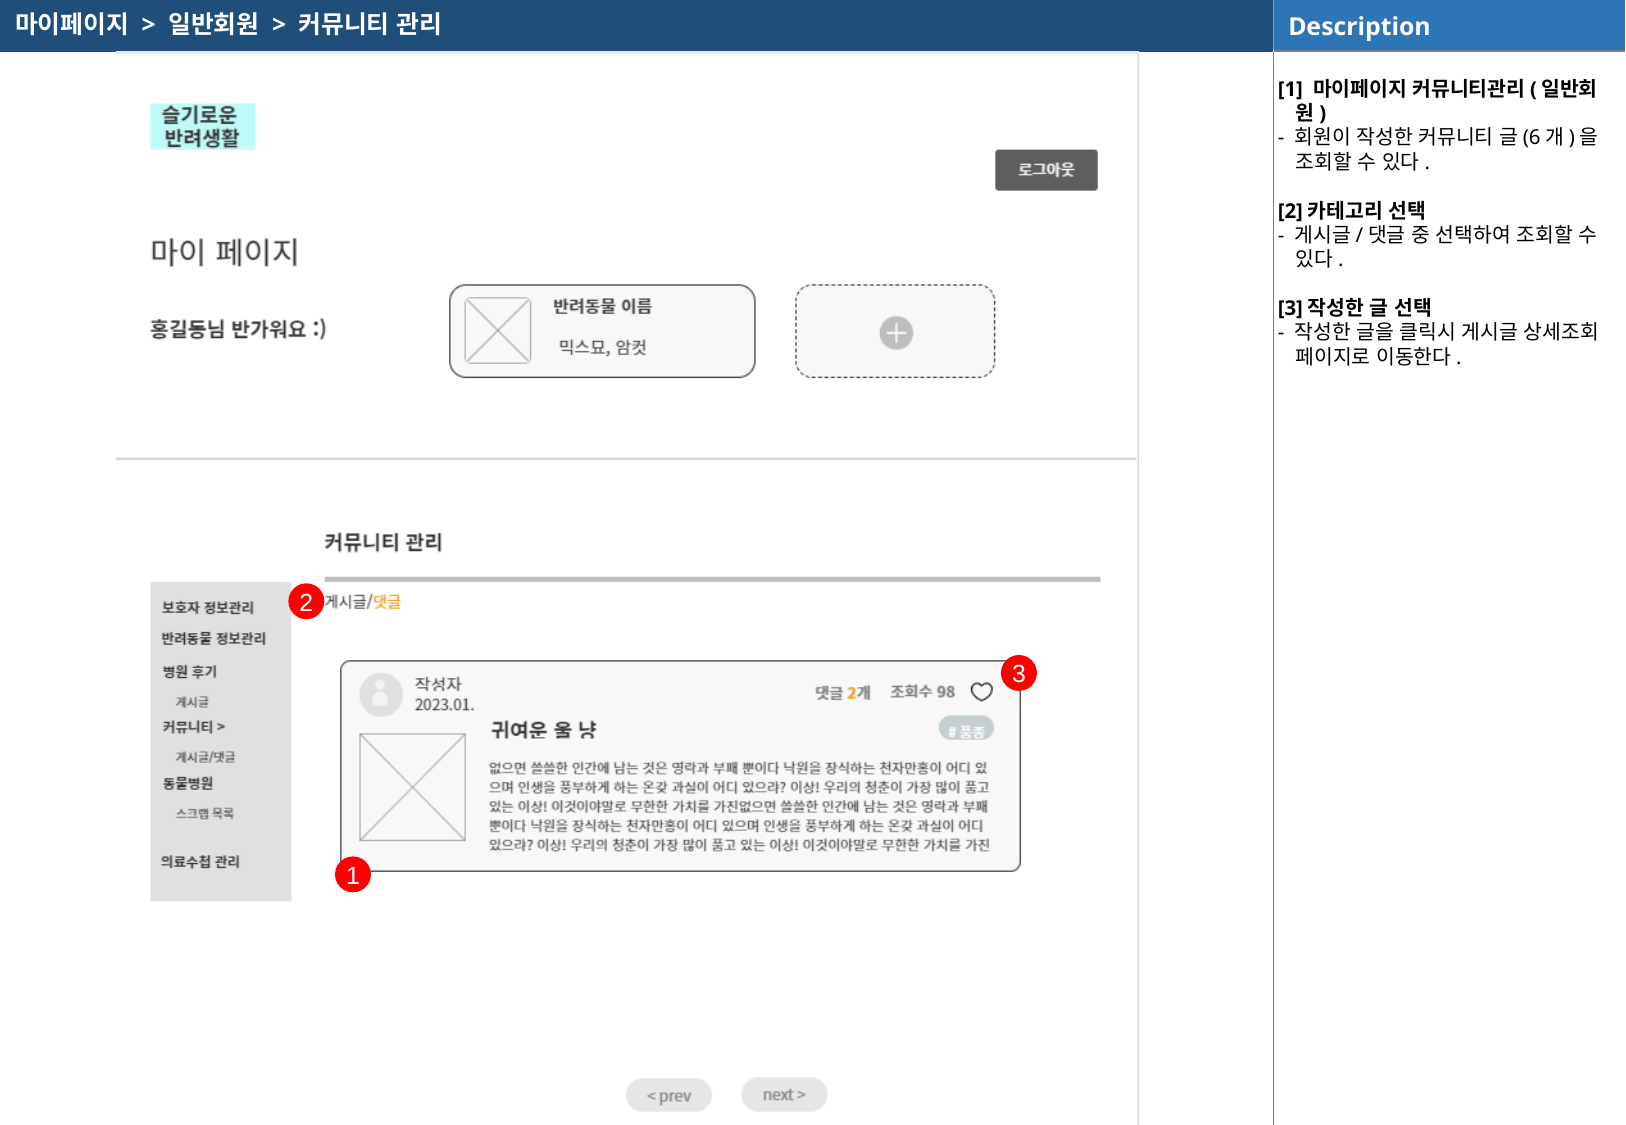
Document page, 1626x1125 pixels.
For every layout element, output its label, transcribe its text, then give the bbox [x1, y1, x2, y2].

list 마이페이지 > 일반회원 > 커뮤니티 관리 [0, 0, 1238, 52]
text_box [1] 마이페이지 커뮤니티관리(일반회원) - 회원이 작성한 커뮤니티 글(6개)을 조회할 수 있다. [2]카테고리 선택 - 게시글/댓글 중 선택하여 조회할 수 있다. [3]작성한 글 선택 - 작성한 글을 클릭시 게시글 상세조회 페이지로 이동한다. [1271, 51, 1625, 1125]
picture [115, 51, 1139, 1125]
